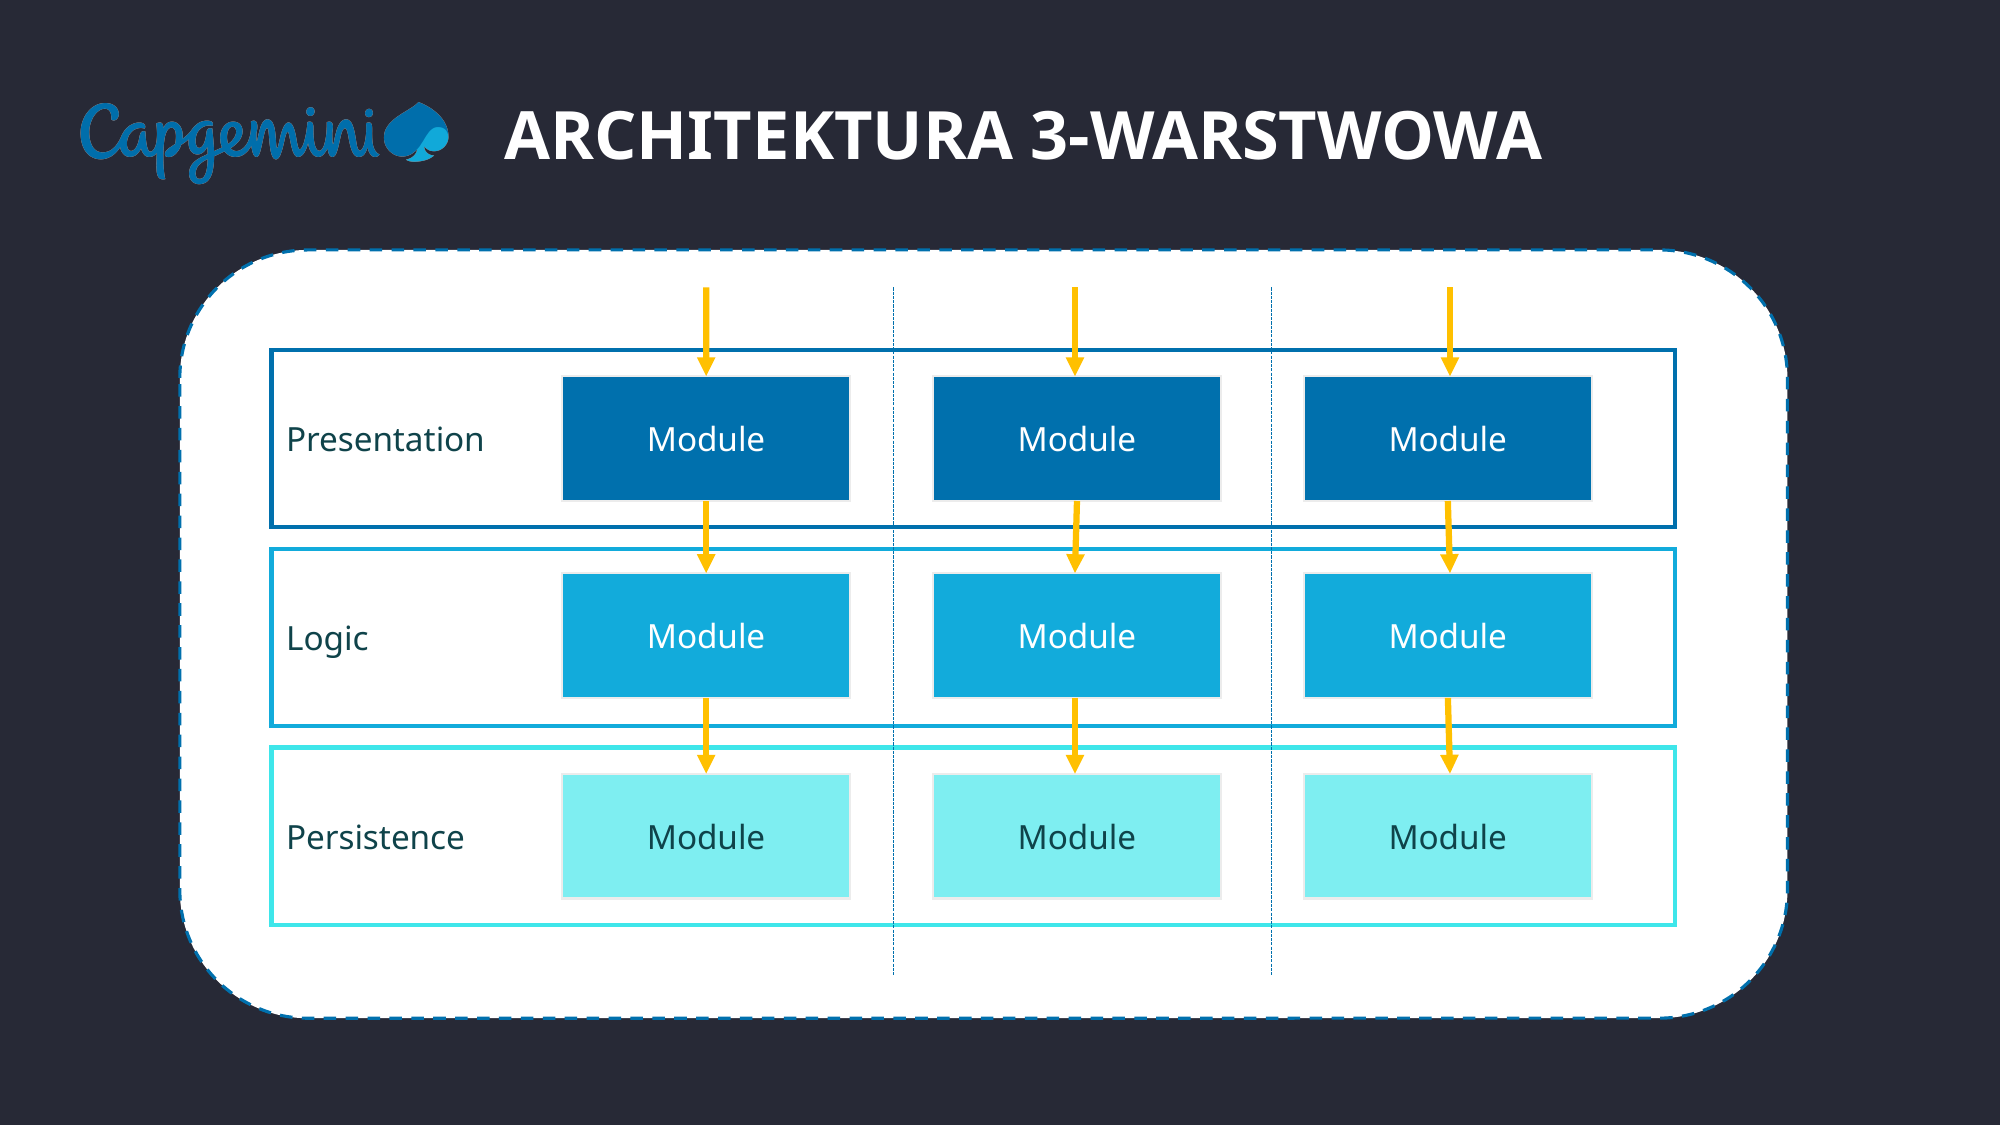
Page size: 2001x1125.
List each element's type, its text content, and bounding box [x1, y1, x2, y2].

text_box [1074, 501, 1078, 573]
text_box Logic [708, 548, 893, 727]
text_box [178, 248, 1789, 1020]
text_box Persistence [1272, 747, 1676, 926]
text_box Presentation [894, 349, 1073, 528]
text_box Logic [1078, 548, 1271, 727]
picture [16, 42, 513, 244]
text_box Presentation [270, 349, 705, 528]
text_box Presentation [1452, 349, 1676, 528]
text_box Module [932, 375, 1222, 502]
text_box Module [932, 572, 1222, 699]
text_box Module [1303, 375, 1593, 502]
text_box Module [1303, 773, 1593, 900]
text_box Logic [270, 548, 705, 727]
text_box Module [561, 572, 851, 699]
text_box Logic [1272, 548, 1447, 727]
text_box Persistence [270, 747, 893, 926]
text_box Module [561, 375, 851, 502]
text_box Module [1303, 572, 1593, 699]
text_box Presentation [1077, 349, 1271, 528]
text_box Logic [894, 548, 1074, 727]
text_box Module [932, 773, 1222, 900]
text_box Presentation [708, 349, 893, 528]
text_box Logic [1451, 548, 1676, 727]
text_box Module [561, 773, 851, 900]
text_box Architektura 3-warstwowa [498, 102, 2000, 175]
text_box Persistence [894, 747, 1271, 926]
text_box Presentation [1272, 349, 1448, 528]
